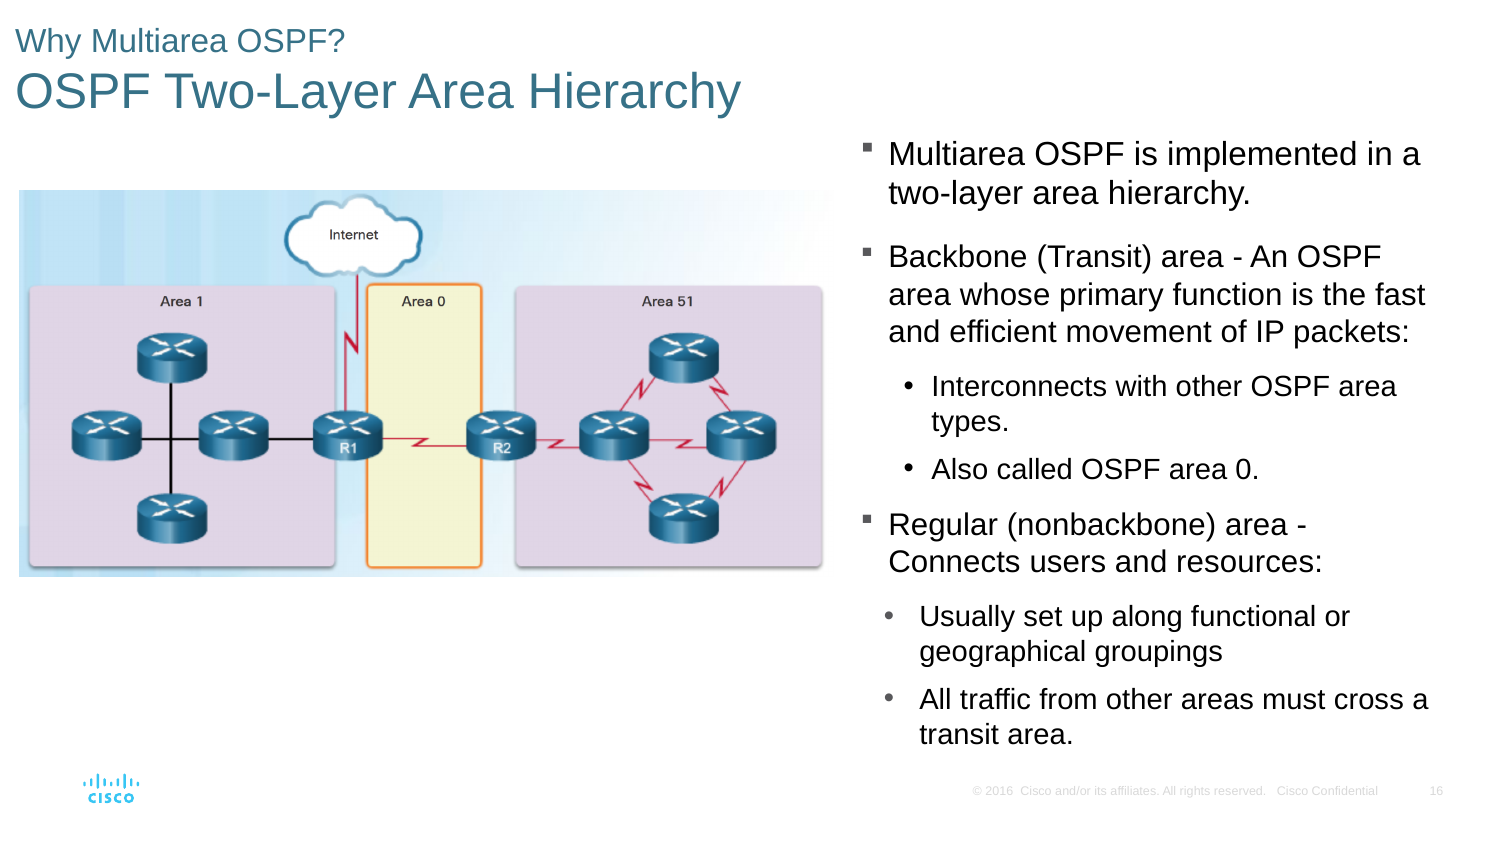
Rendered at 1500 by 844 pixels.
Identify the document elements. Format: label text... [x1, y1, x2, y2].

picture [19, 190, 835, 577]
title Why Multiarea OSPF? OSPF Two-Layer Area Hierarchy [0, 6, 1500, 131]
list Multiarea OSPF is implemented in a two-layer area hierarchy. Backbone (Transit) area - An OSPF area whose primary function is the fast and efficient movement of IP packets: Interconnects with other OSPF area types. Also called OSPF area 0. Regular (nonbackbone) area - Connects users and resources: Usually set up along functional or geographical groupings All traffic from other areas must cross a transit area. [845, 131, 1468, 830]
